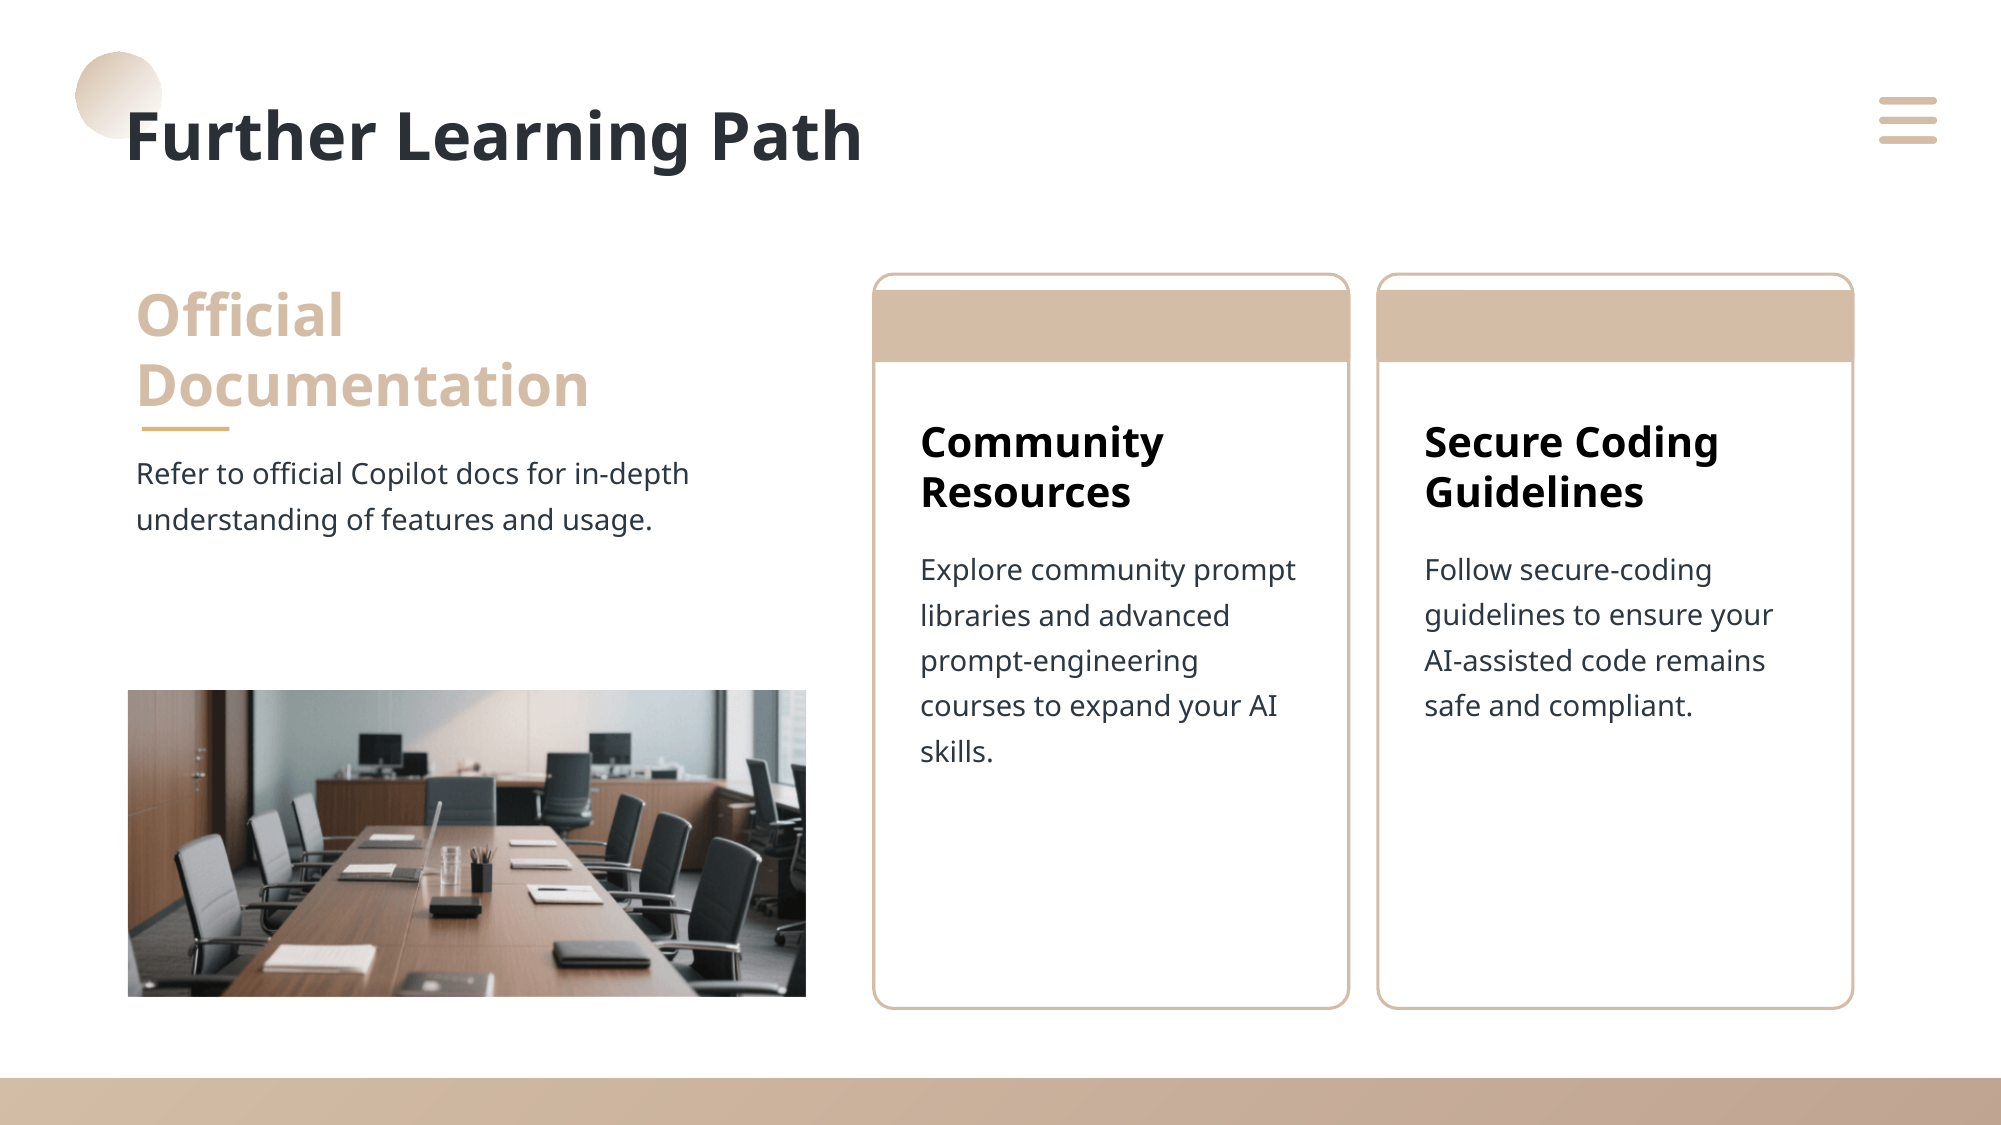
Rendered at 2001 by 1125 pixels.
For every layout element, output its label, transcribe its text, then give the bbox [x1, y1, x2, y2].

text_box Follow secure-coding guidelines to ensure your AI-assisted code remains safe and compliant. [1409, 533, 1827, 730]
text_box [1377, 274, 1853, 291]
text_box Refer to official Copilot docs for in-depth understanding of features and usage. [120, 437, 824, 544]
picture [127, 690, 807, 997]
text_box [1879, 116, 1937, 124]
text_box [1879, 136, 1937, 144]
text_box [1879, 97, 1937, 105]
text_box [873, 291, 1349, 361]
text_box Secure Coding Guidelines [1409, 408, 1827, 524]
text_box [1377, 361, 1853, 1009]
text_box [0, 1078, 2000, 1125]
text_box Further Learning Path [109, 85, 1139, 181]
text_box [873, 361, 1349, 1009]
text_box Explore community prompt libraries and advanced prompt-engineering courses to expand your AI skills. [905, 533, 1323, 776]
text_box [873, 274, 1349, 291]
text_box [57, 33, 170, 147]
text_box Official Documentation [120, 270, 818, 426]
text_box [1377, 291, 1853, 361]
text_box Community Resources [905, 408, 1322, 524]
